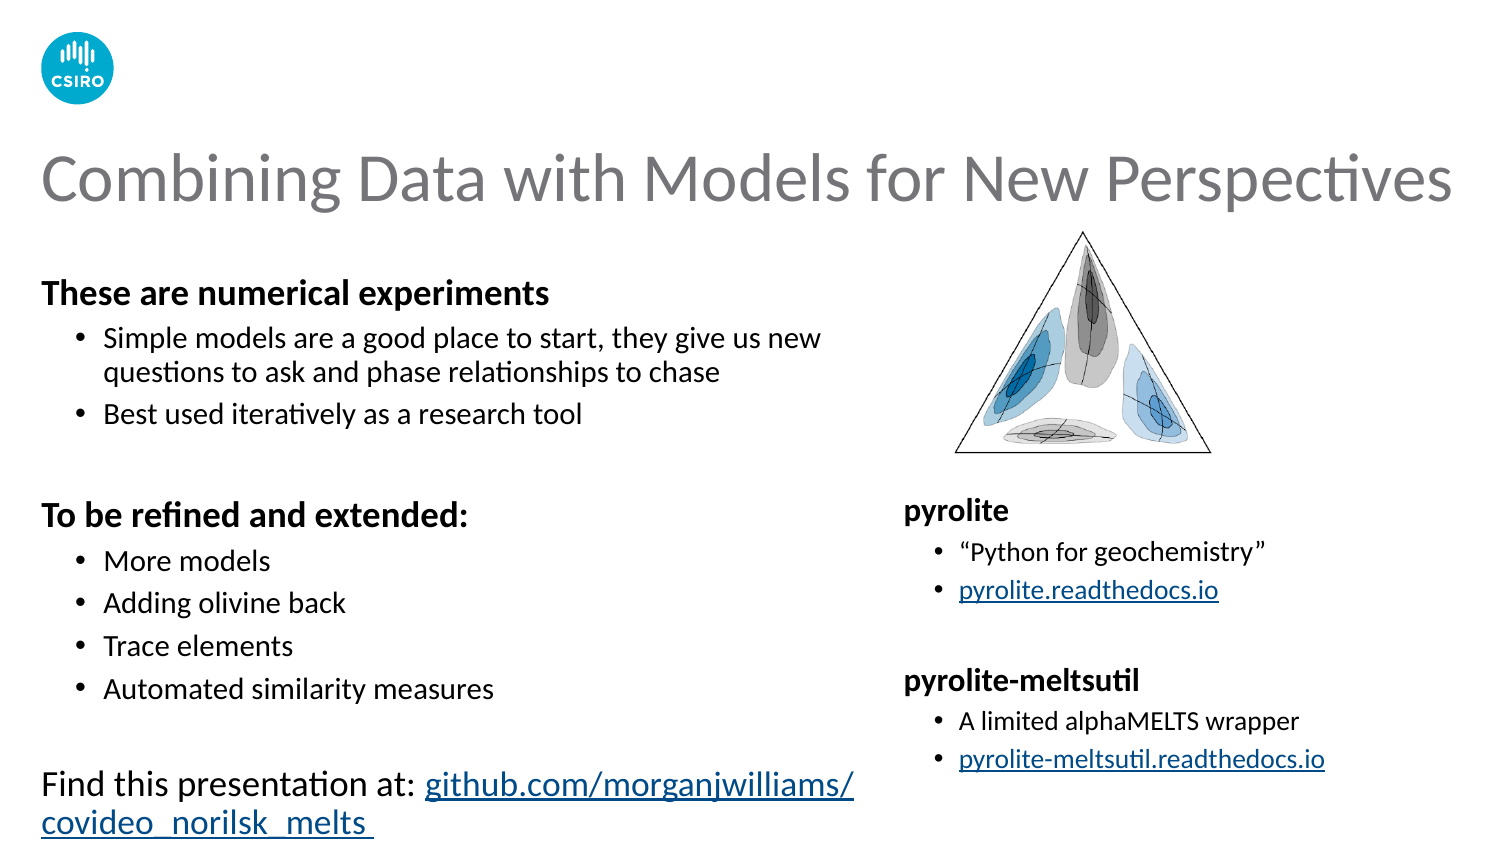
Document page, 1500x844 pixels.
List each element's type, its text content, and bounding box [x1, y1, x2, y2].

picture [938, 219, 1227, 483]
list pyrolite “Python for geochemistry” pyrolite.readthedocs.io pyrolite-meltsutil A limited alphaMELTS wrapper pyrolite-meltsutil.readthedocs.io [903, 492, 1430, 777]
title Combining Data with Models for New Perspectives [41, 132, 1459, 237]
list These are numerical experiments Simple models are a good place to start, they give us new questions to ask and phase relationships to chase Best used iteratively as a research tool To be refined and extended: More models Adding olivine back Trace elements Automated similarity measures Find this presentation at: github.com/morganjwilliams/covideo_norilsk_melts [41, 273, 904, 844]
